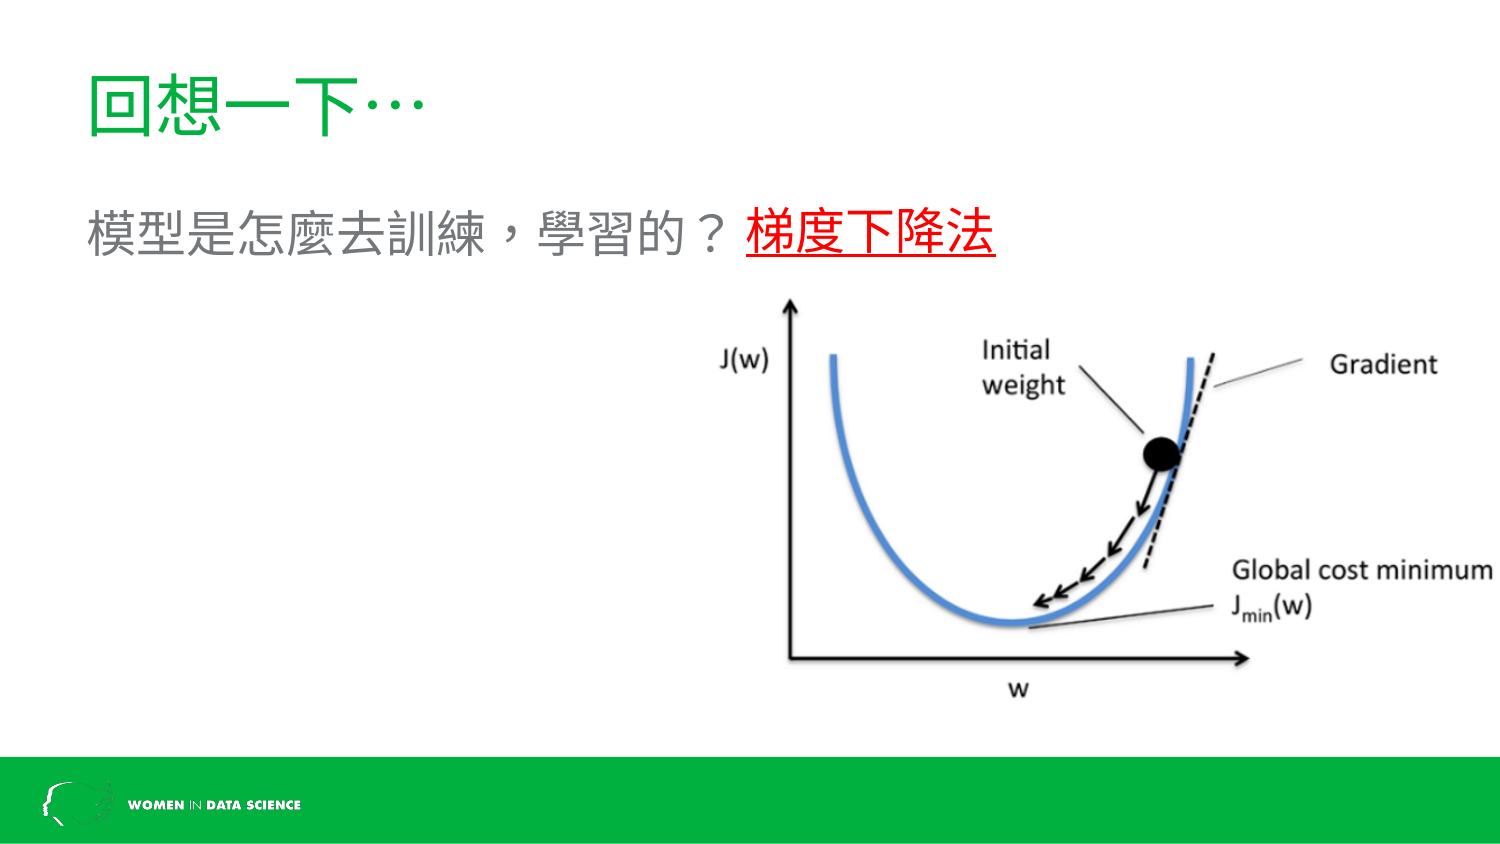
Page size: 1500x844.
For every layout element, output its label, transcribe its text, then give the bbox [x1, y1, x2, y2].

title 回想一下… [75, 33, 1425, 175]
picture [715, 280, 1500, 704]
list 模型是怎麼去訓練，學習的？ [75, 196, 1425, 754]
text_box 梯度下降法 [731, 192, 1120, 268]
picture [22, 758, 322, 844]
